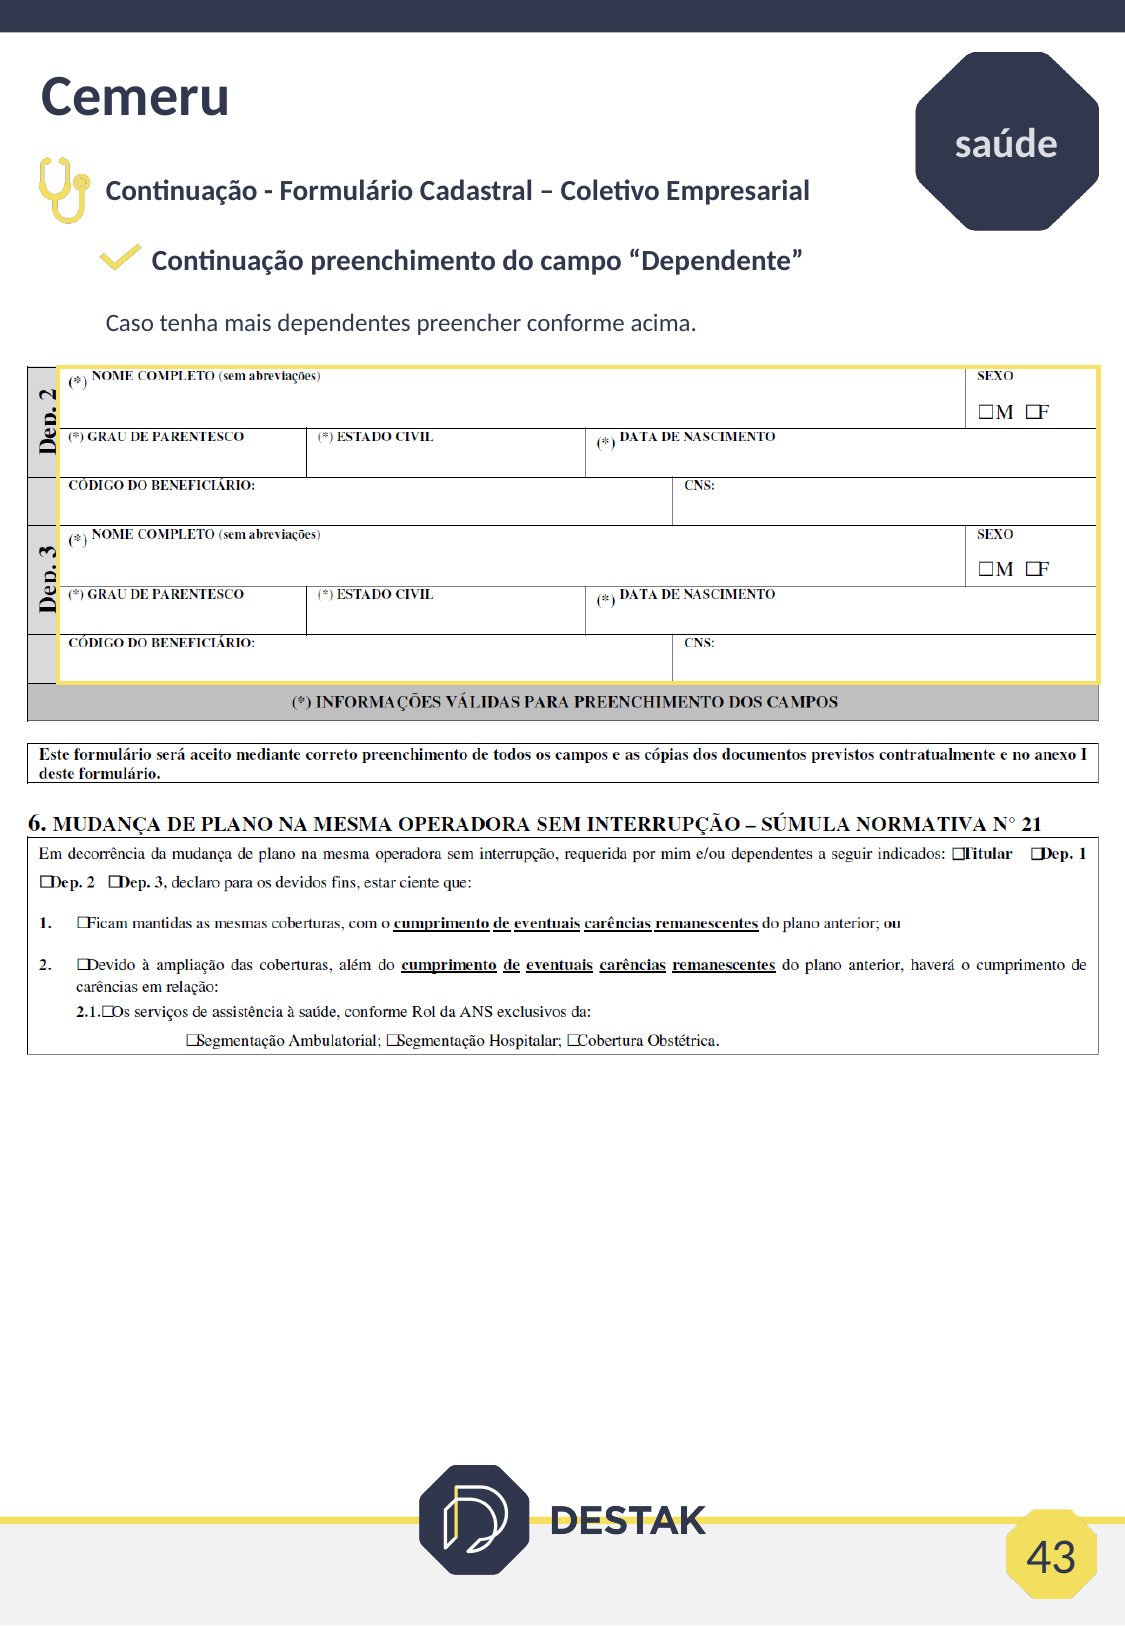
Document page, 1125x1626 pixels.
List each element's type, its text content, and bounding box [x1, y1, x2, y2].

picture [26, 366, 1099, 1055]
picture [1006, 1509, 1097, 1599]
picture [419, 1465, 706, 1575]
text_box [29, 154, 1019, 346]
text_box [914, 51, 1099, 232]
text_box Cemeru [26, 51, 862, 143]
